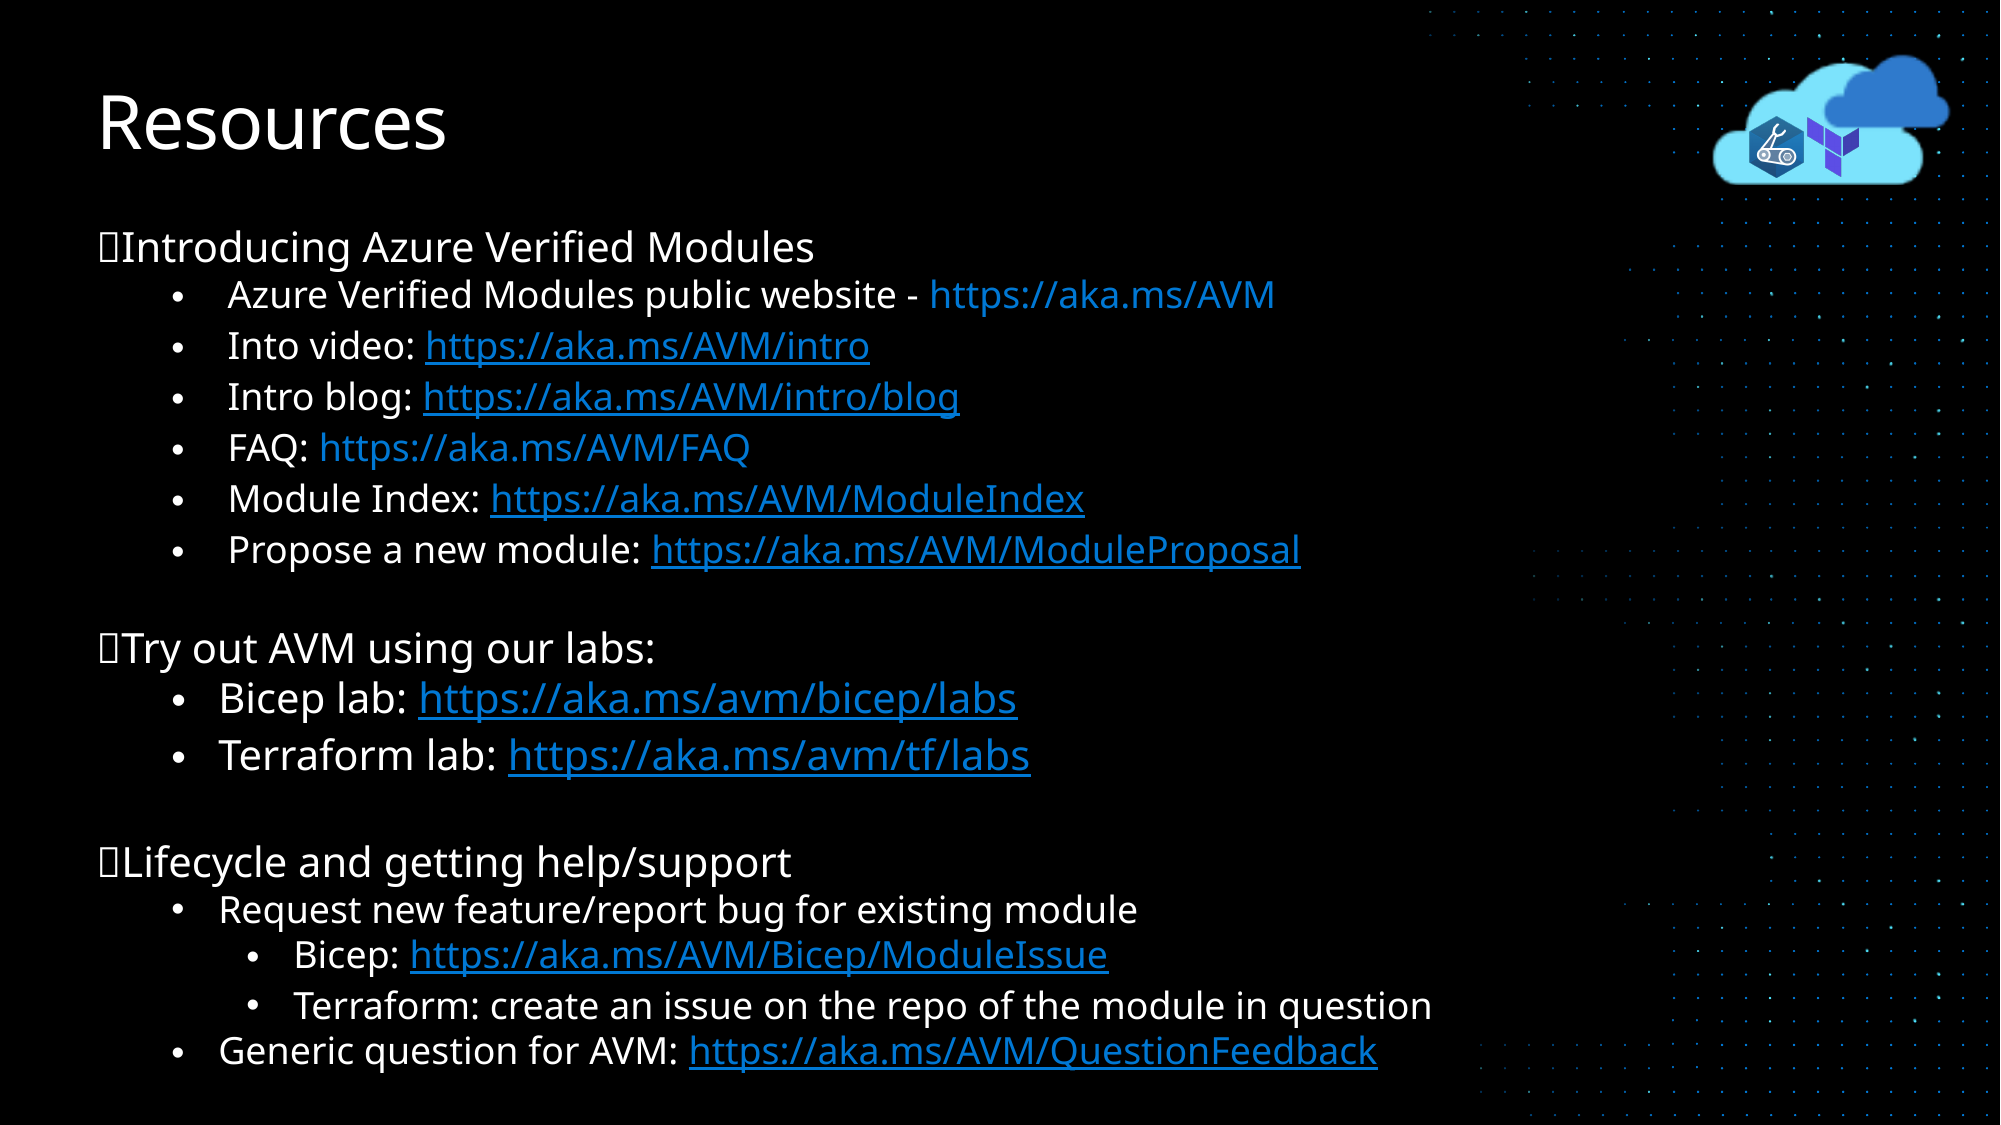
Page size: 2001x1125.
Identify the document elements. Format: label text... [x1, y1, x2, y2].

picture [1429, 8, 1988, 1117]
text_box ✅Introducing Azure Verified Modules Azure Verified Modules public website - https://aka.ms/AVM Into video: https://aka.ms/AVM/intro Intro blog: https://aka.ms/AVM/intro/blog FAQ: https://aka.ms/AVM/FAQ Module Index: https://aka.ms/AVM/ModuleIndex Propose a new module: https://aka.ms/AVM/ModuleProposal 🧪Try out AVM using our labs: Bicep lab: https://aka.ms/avm/bicep/labs Terraform lab: https://aka.ms/avm/tf/labs 🧬Lifecycle and getting help/support Request new feature/report bug for existing module Bicep: https://aka.ms/AVM/Bicep/ModuleIssue Terraform: create an issue on the repo of the module in question Generic question for AVM: https://aka.ms/AVM/QuestionFeedback [96, 220, 1659, 1078]
title Resources [96, 75, 1727, 166]
